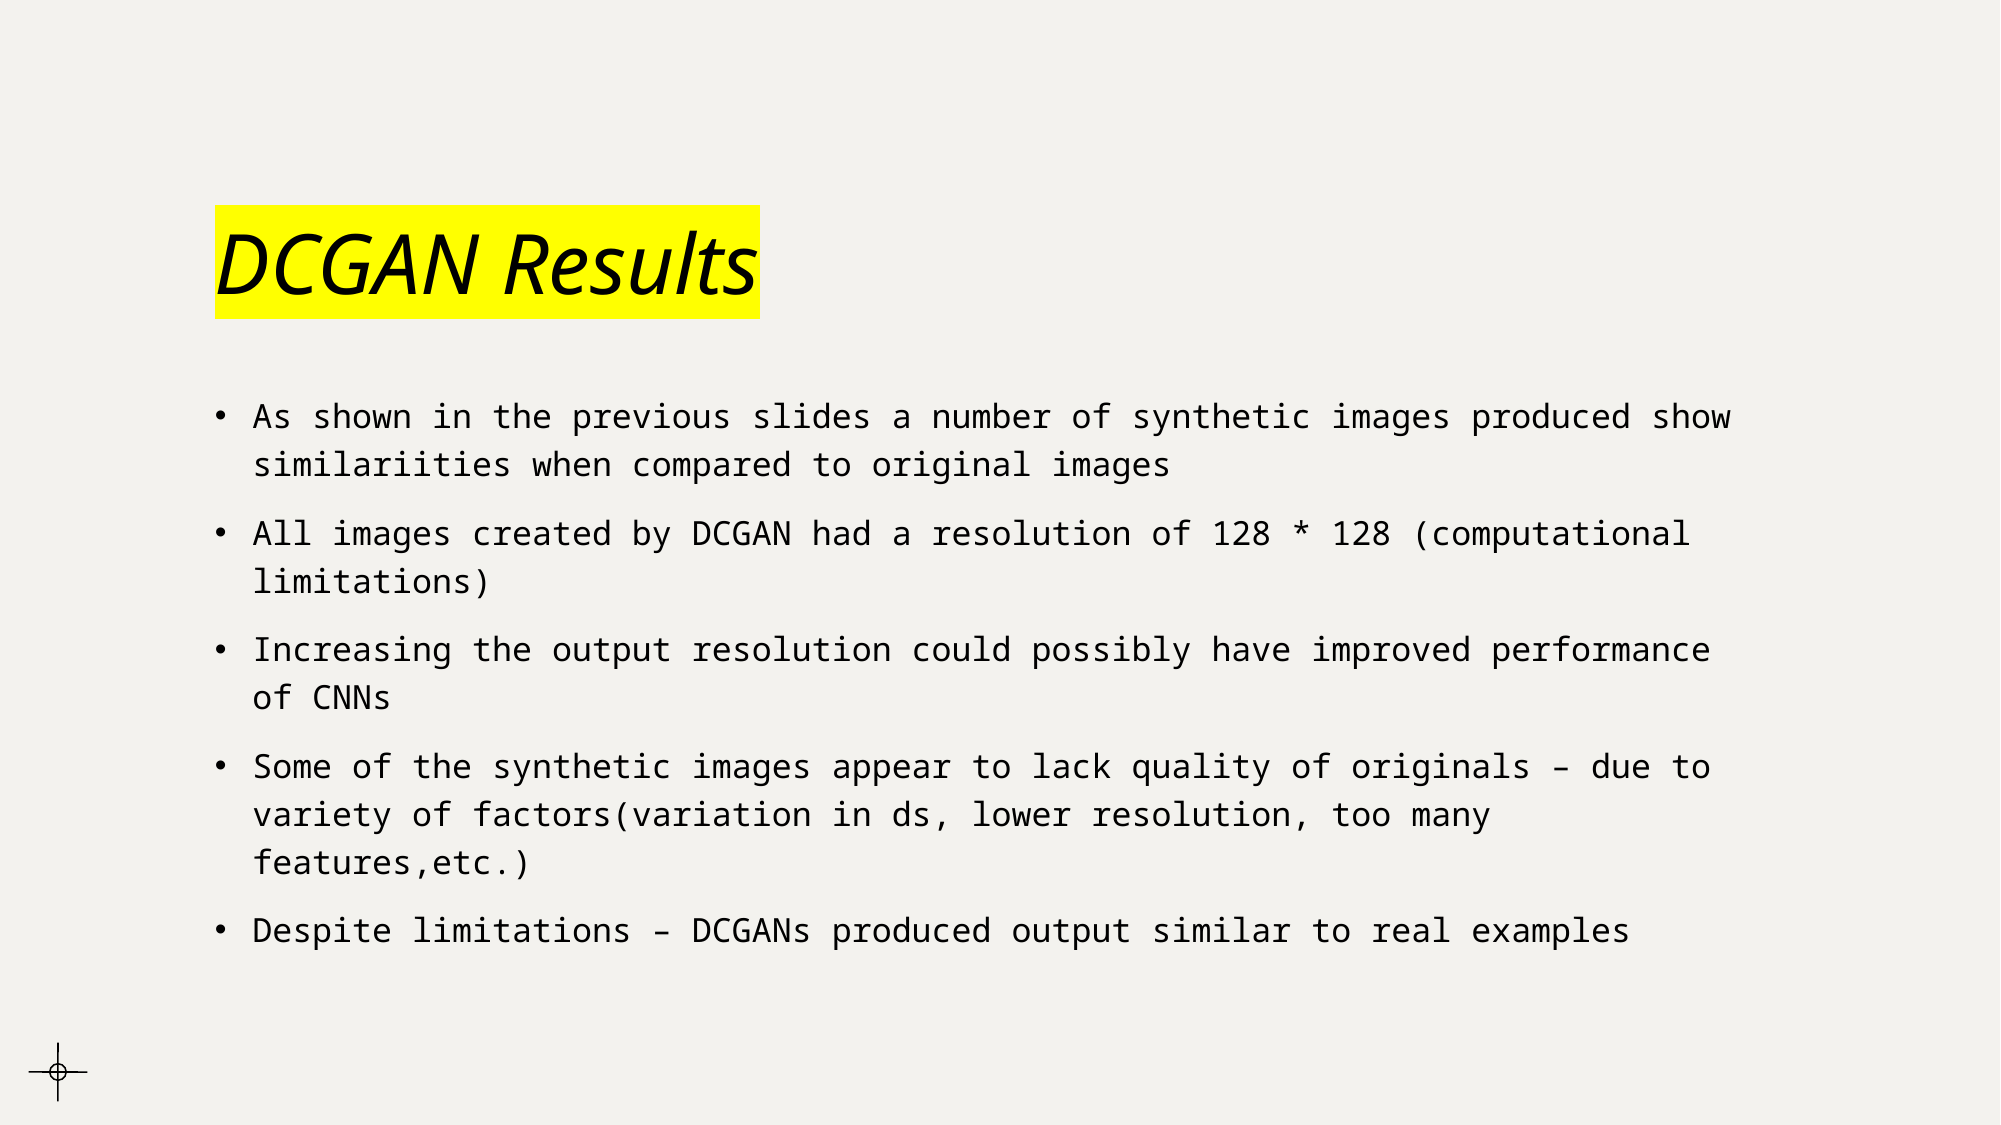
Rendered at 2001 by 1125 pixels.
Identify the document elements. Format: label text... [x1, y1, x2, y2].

title DCGAN Results [200, 59, 1758, 319]
list As shown in the previous slides a number of synthetic images produced show similariities when compared to original images All images created by DCGAN had a resolution of 128 * 128 (computational limitations) Increasing the output resolution could possibly have improved performance of CNNs Some of the synthetic images appear to lack quality of originals – due to variety of factors(variation in ds, lower resolution, too many features,etc.) Despite limitations – DCGANs produced output similar to real examples [200, 380, 1758, 1013]
